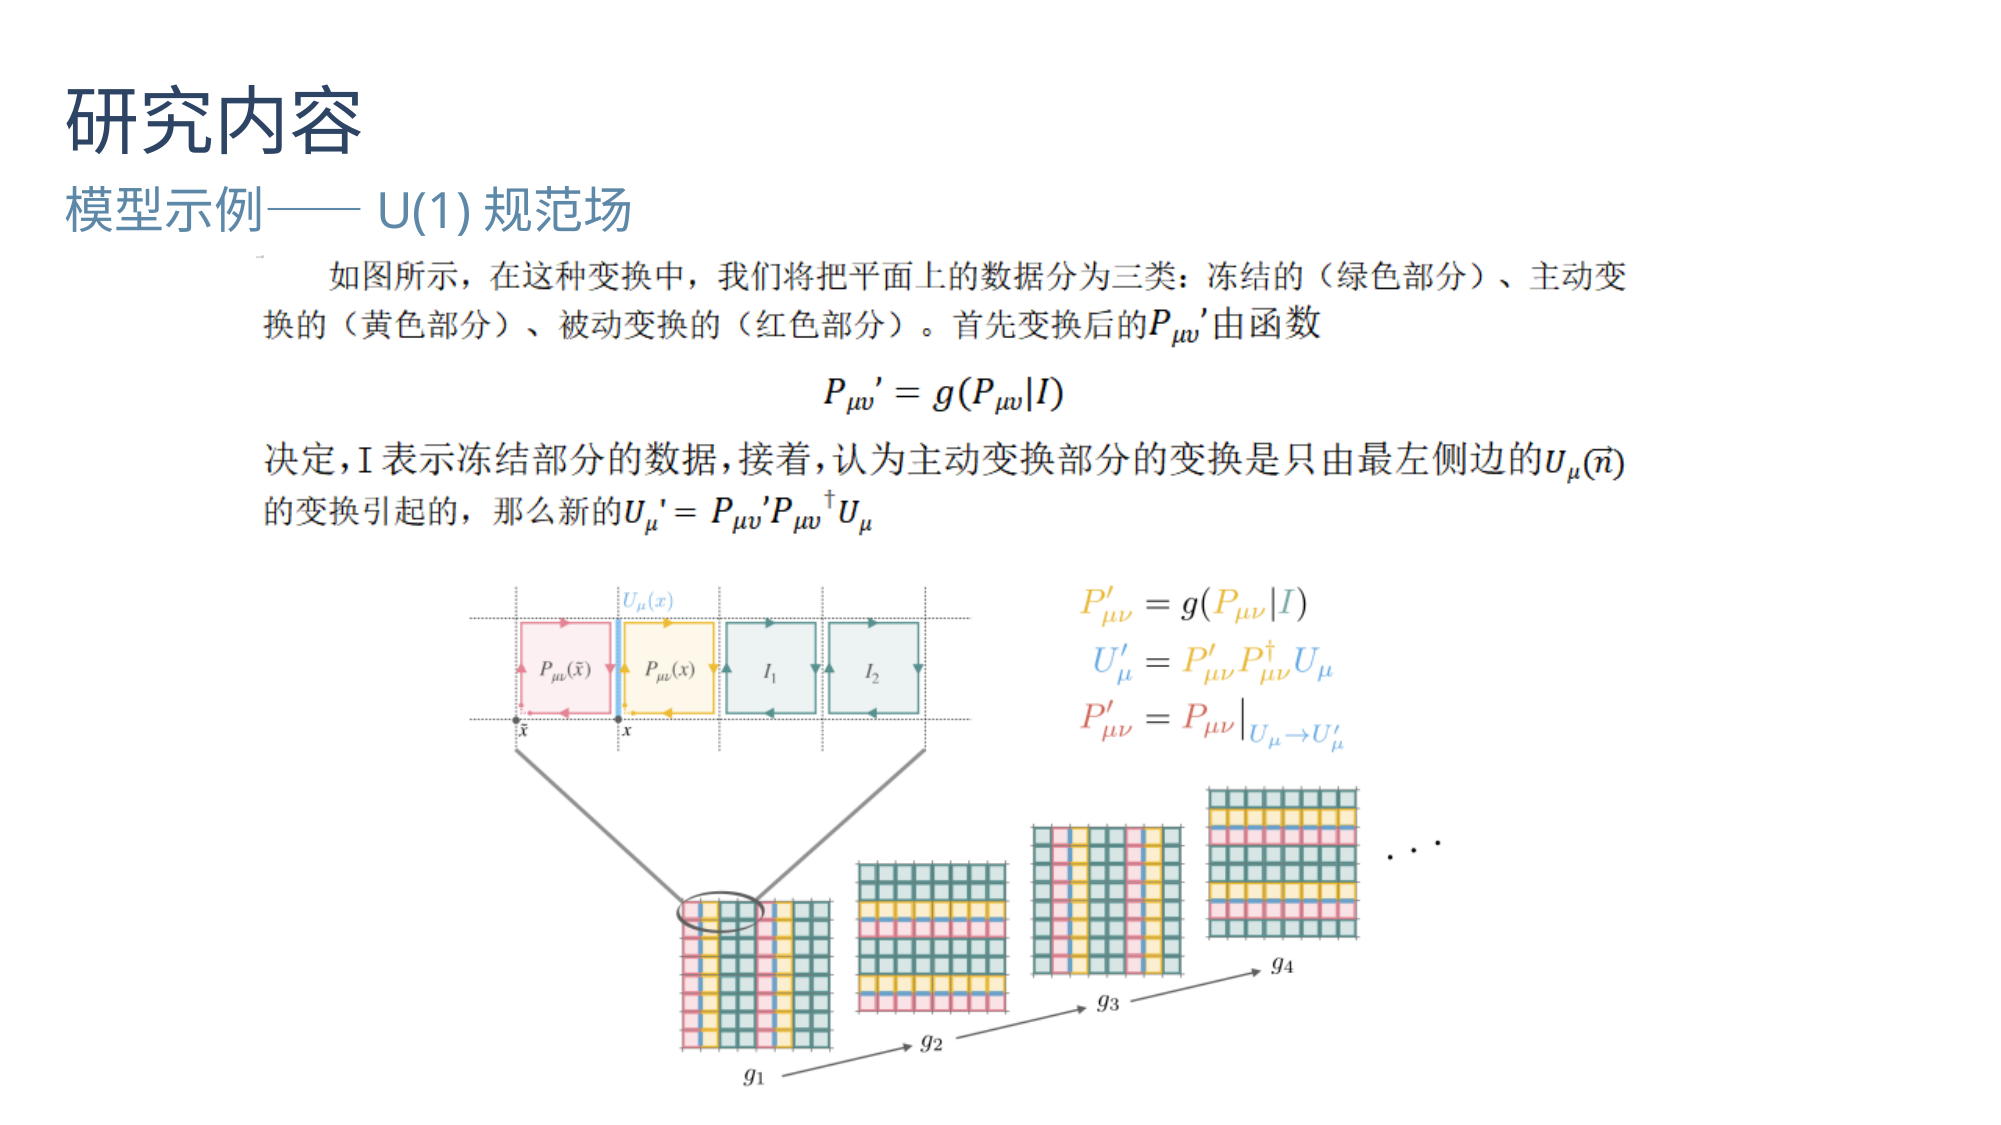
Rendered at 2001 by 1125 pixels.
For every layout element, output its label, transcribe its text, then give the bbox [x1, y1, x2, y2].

picture [256, 255, 1627, 537]
picture [453, 549, 1474, 1103]
text_box 研究内容 模型示例——U(1)规范场 [49, 44, 649, 247]
